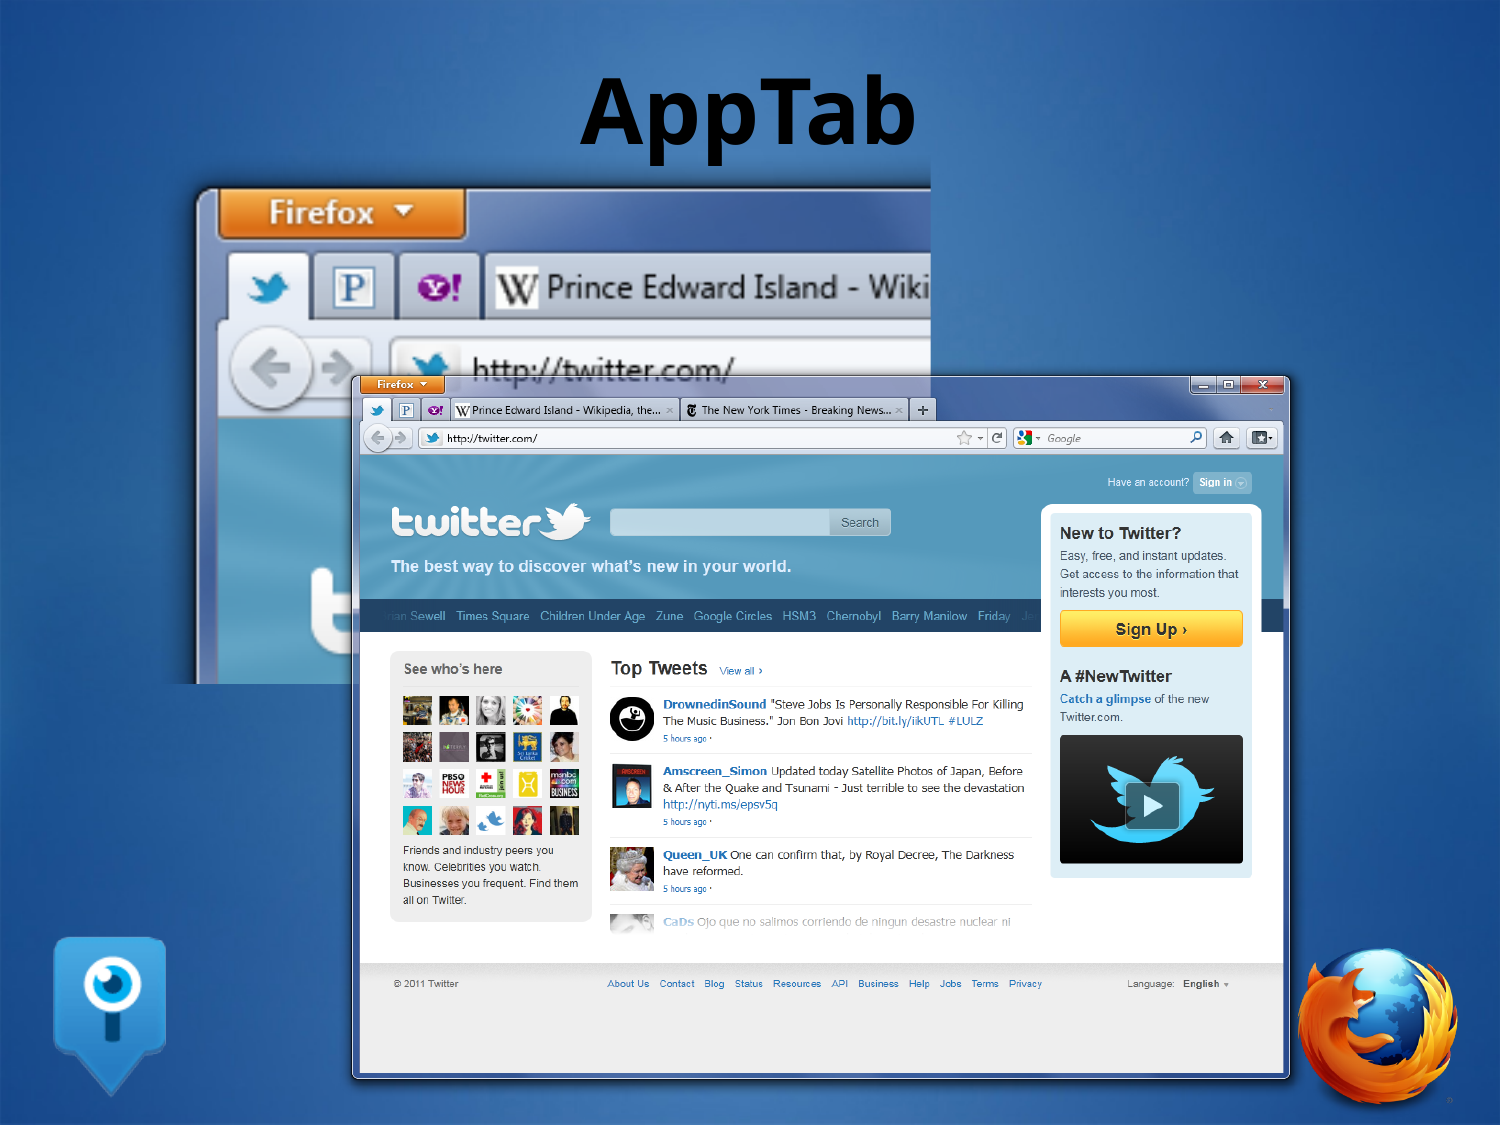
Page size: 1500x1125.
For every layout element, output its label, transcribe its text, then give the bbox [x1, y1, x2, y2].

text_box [160, 154, 1306, 1097]
picture [0, 0, 1500, 1125]
text_box AppTab [74, 45, 1425, 233]
